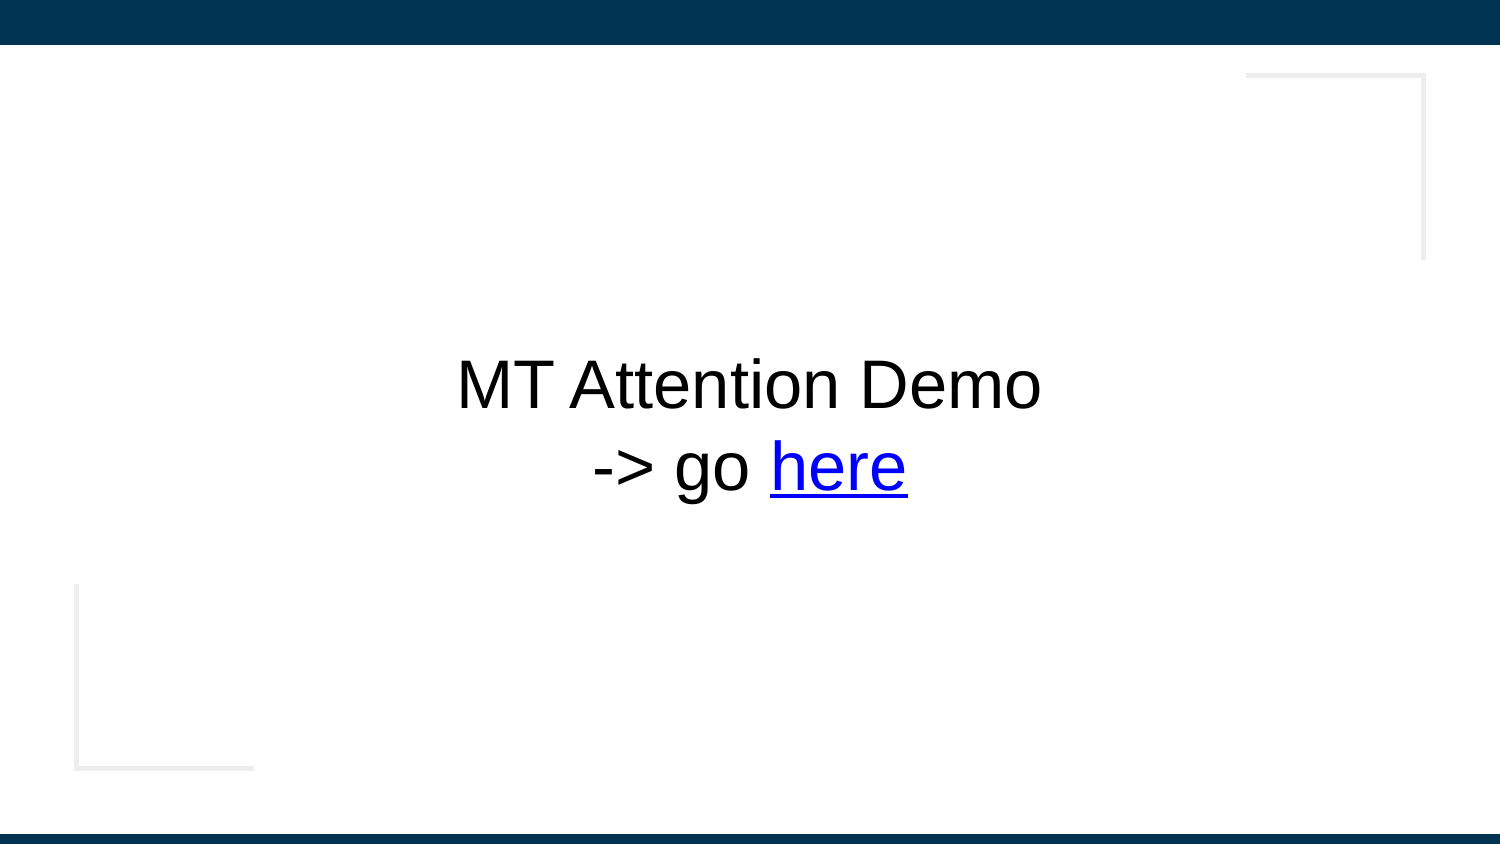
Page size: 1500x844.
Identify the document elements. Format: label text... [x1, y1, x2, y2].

title MT Attention Demo -> go here [126, 296, 1374, 548]
